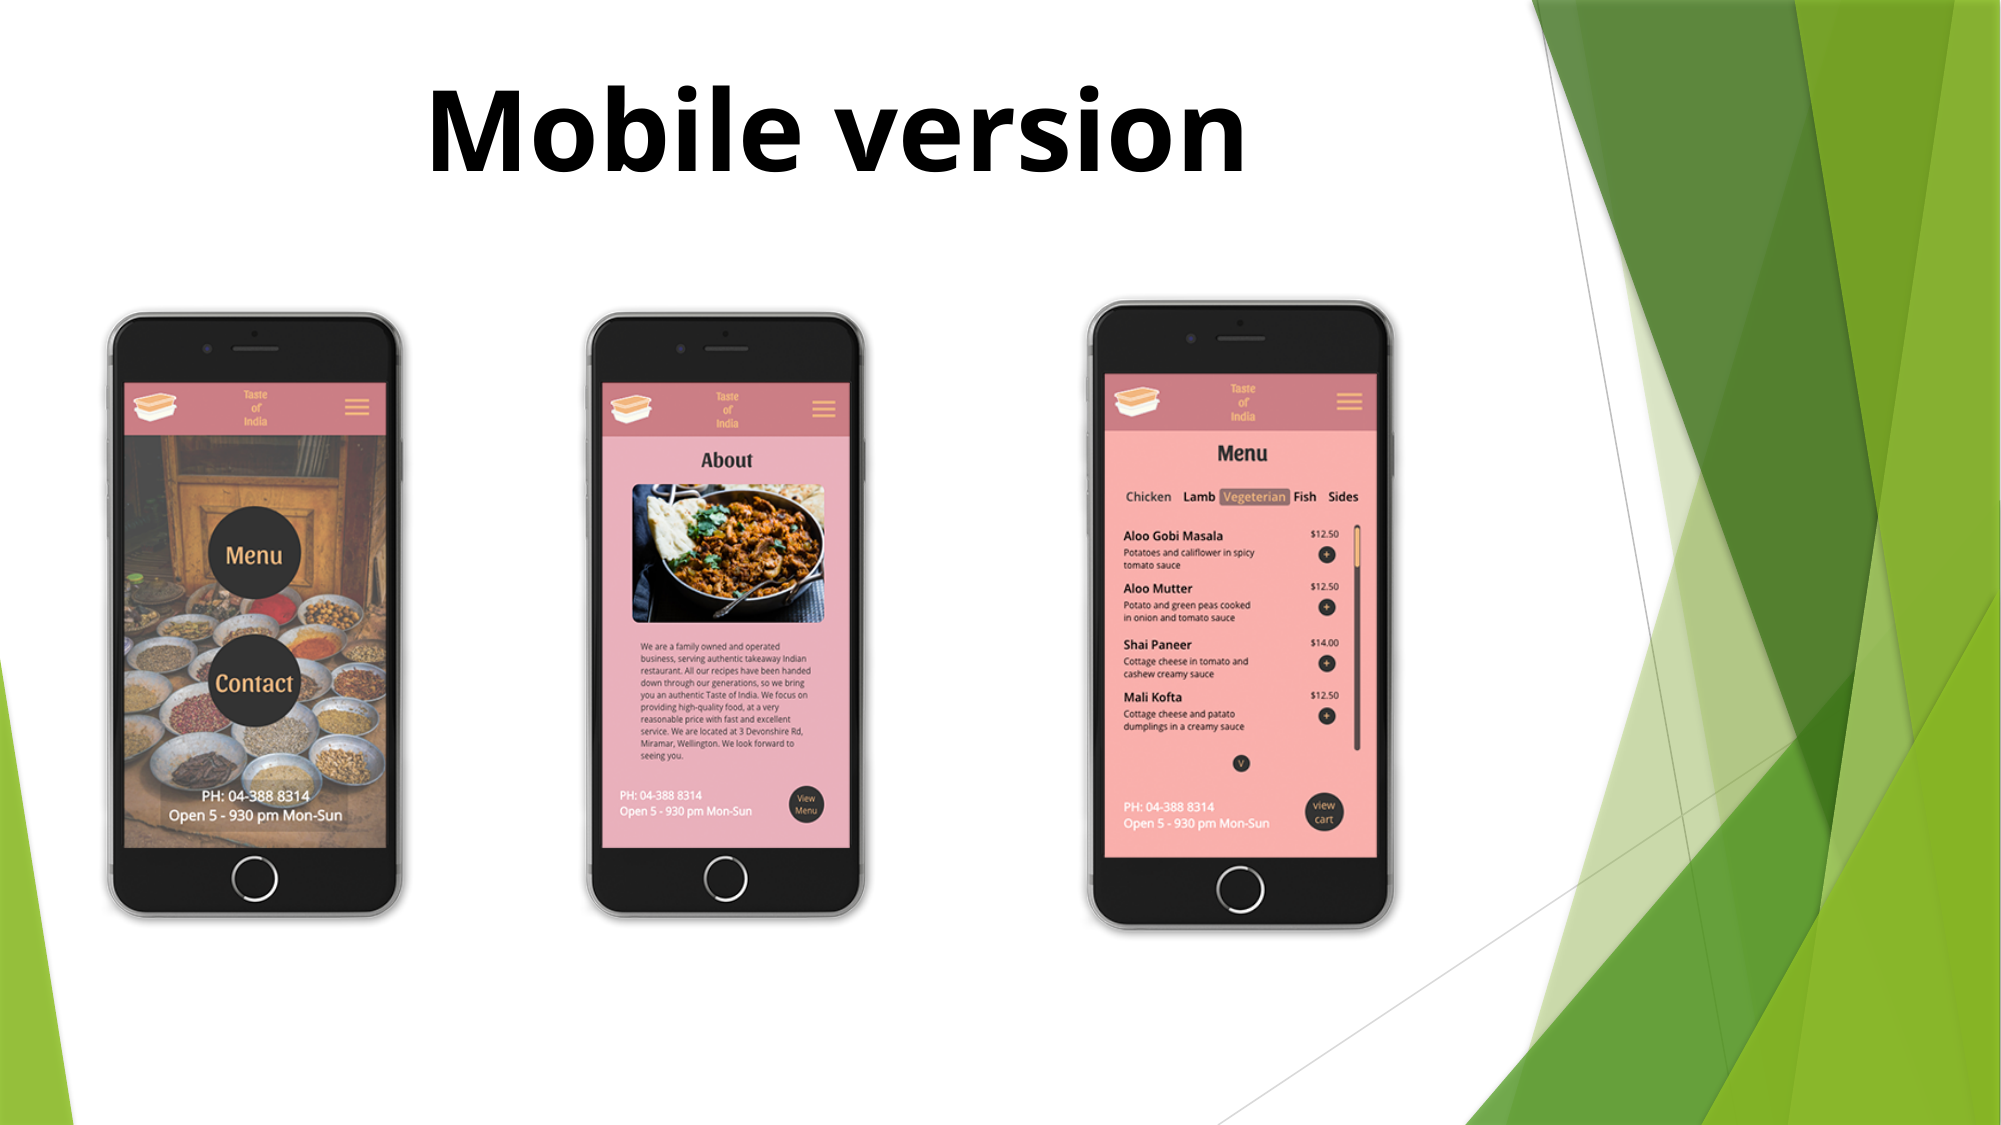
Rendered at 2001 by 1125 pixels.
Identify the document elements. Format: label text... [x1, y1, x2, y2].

text_box Mobile version [408, 51, 1266, 202]
picture [0, 186, 1672, 1051]
